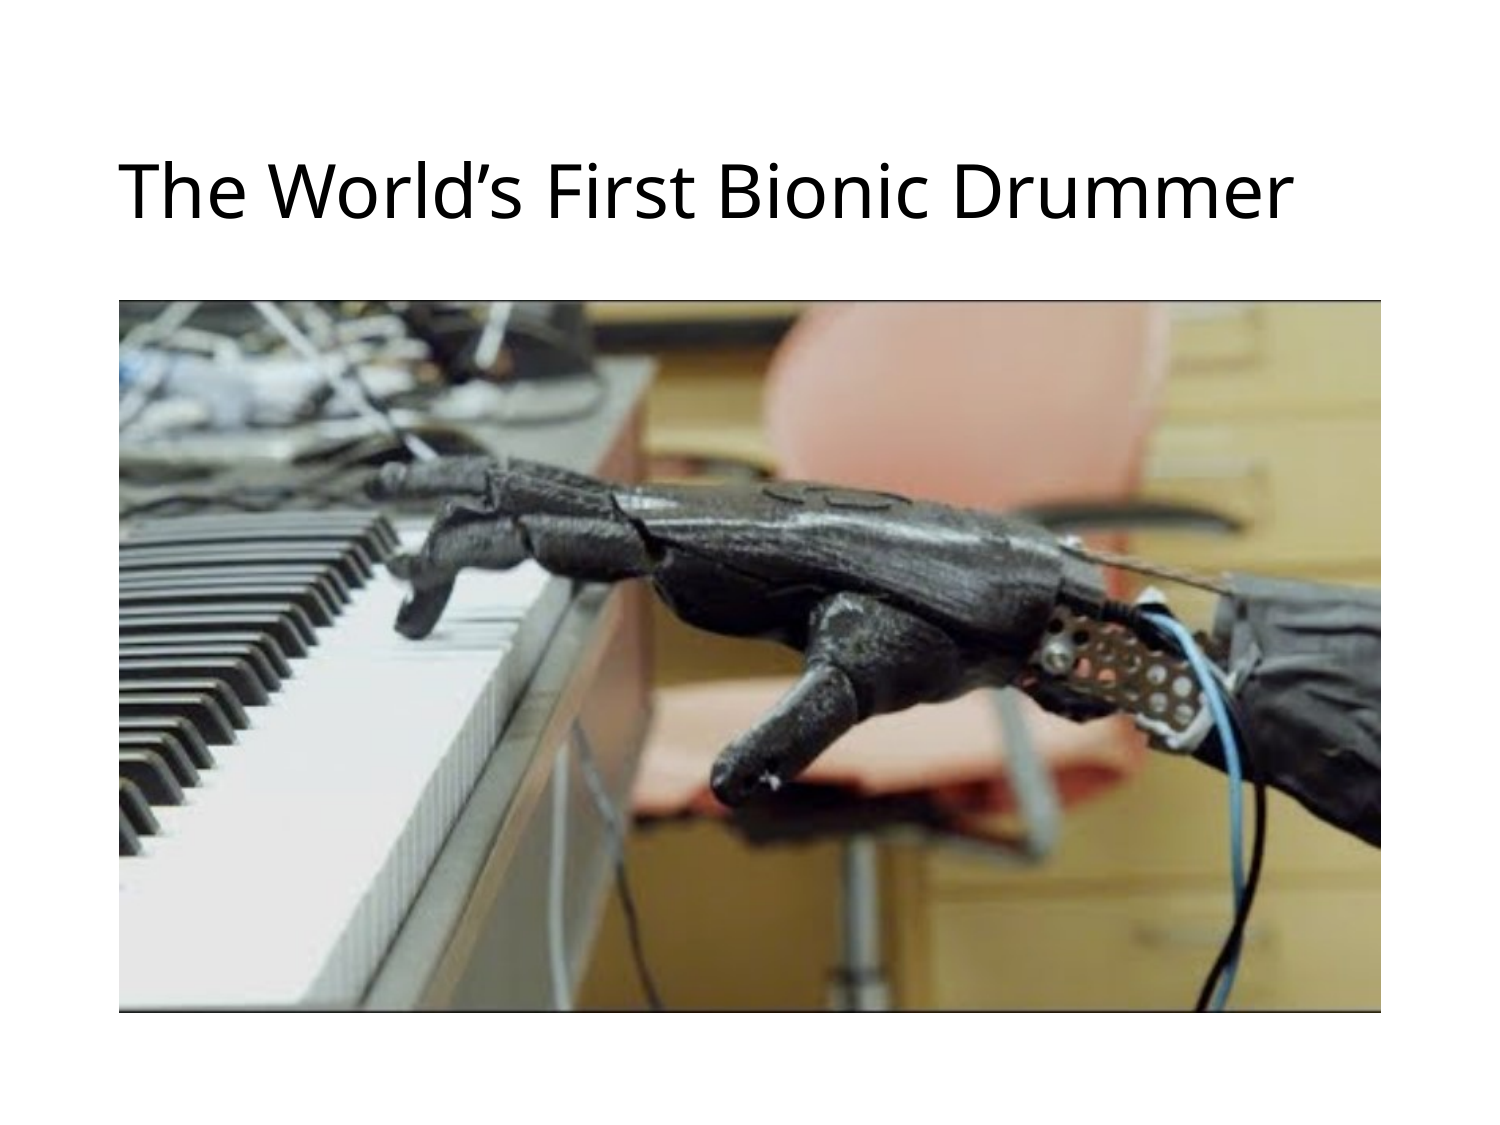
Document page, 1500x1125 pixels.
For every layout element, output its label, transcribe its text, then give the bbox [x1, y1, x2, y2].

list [117, 298, 1383, 1014]
title The World’s First Bionic Drummer [103, 24, 1397, 243]
